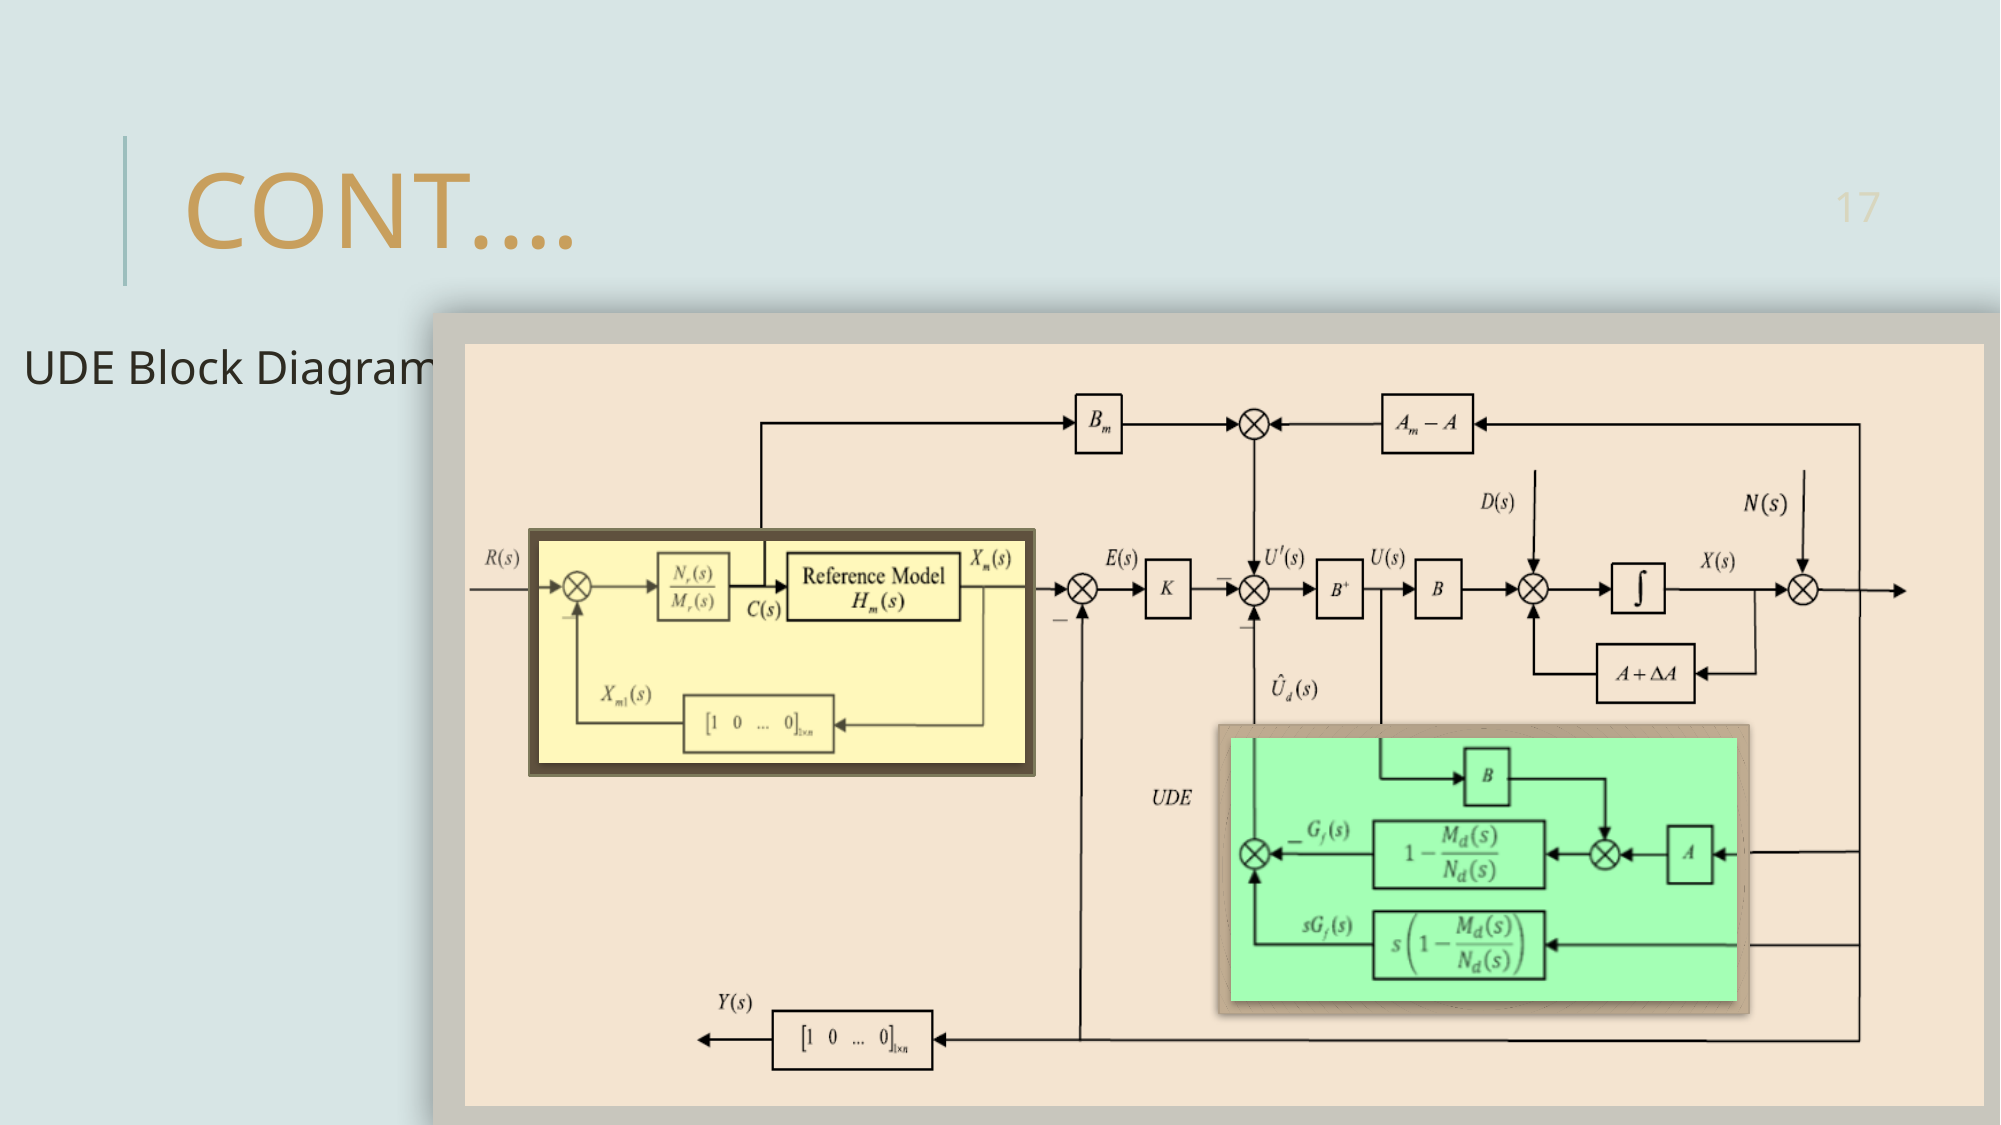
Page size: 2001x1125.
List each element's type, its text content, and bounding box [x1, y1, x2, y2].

picture [464, 344, 1984, 1107]
text_box 17 [1818, 173, 1905, 239]
title Cont.… [168, 96, 1763, 337]
list UDE Block Diagram: [16, 337, 407, 1113]
